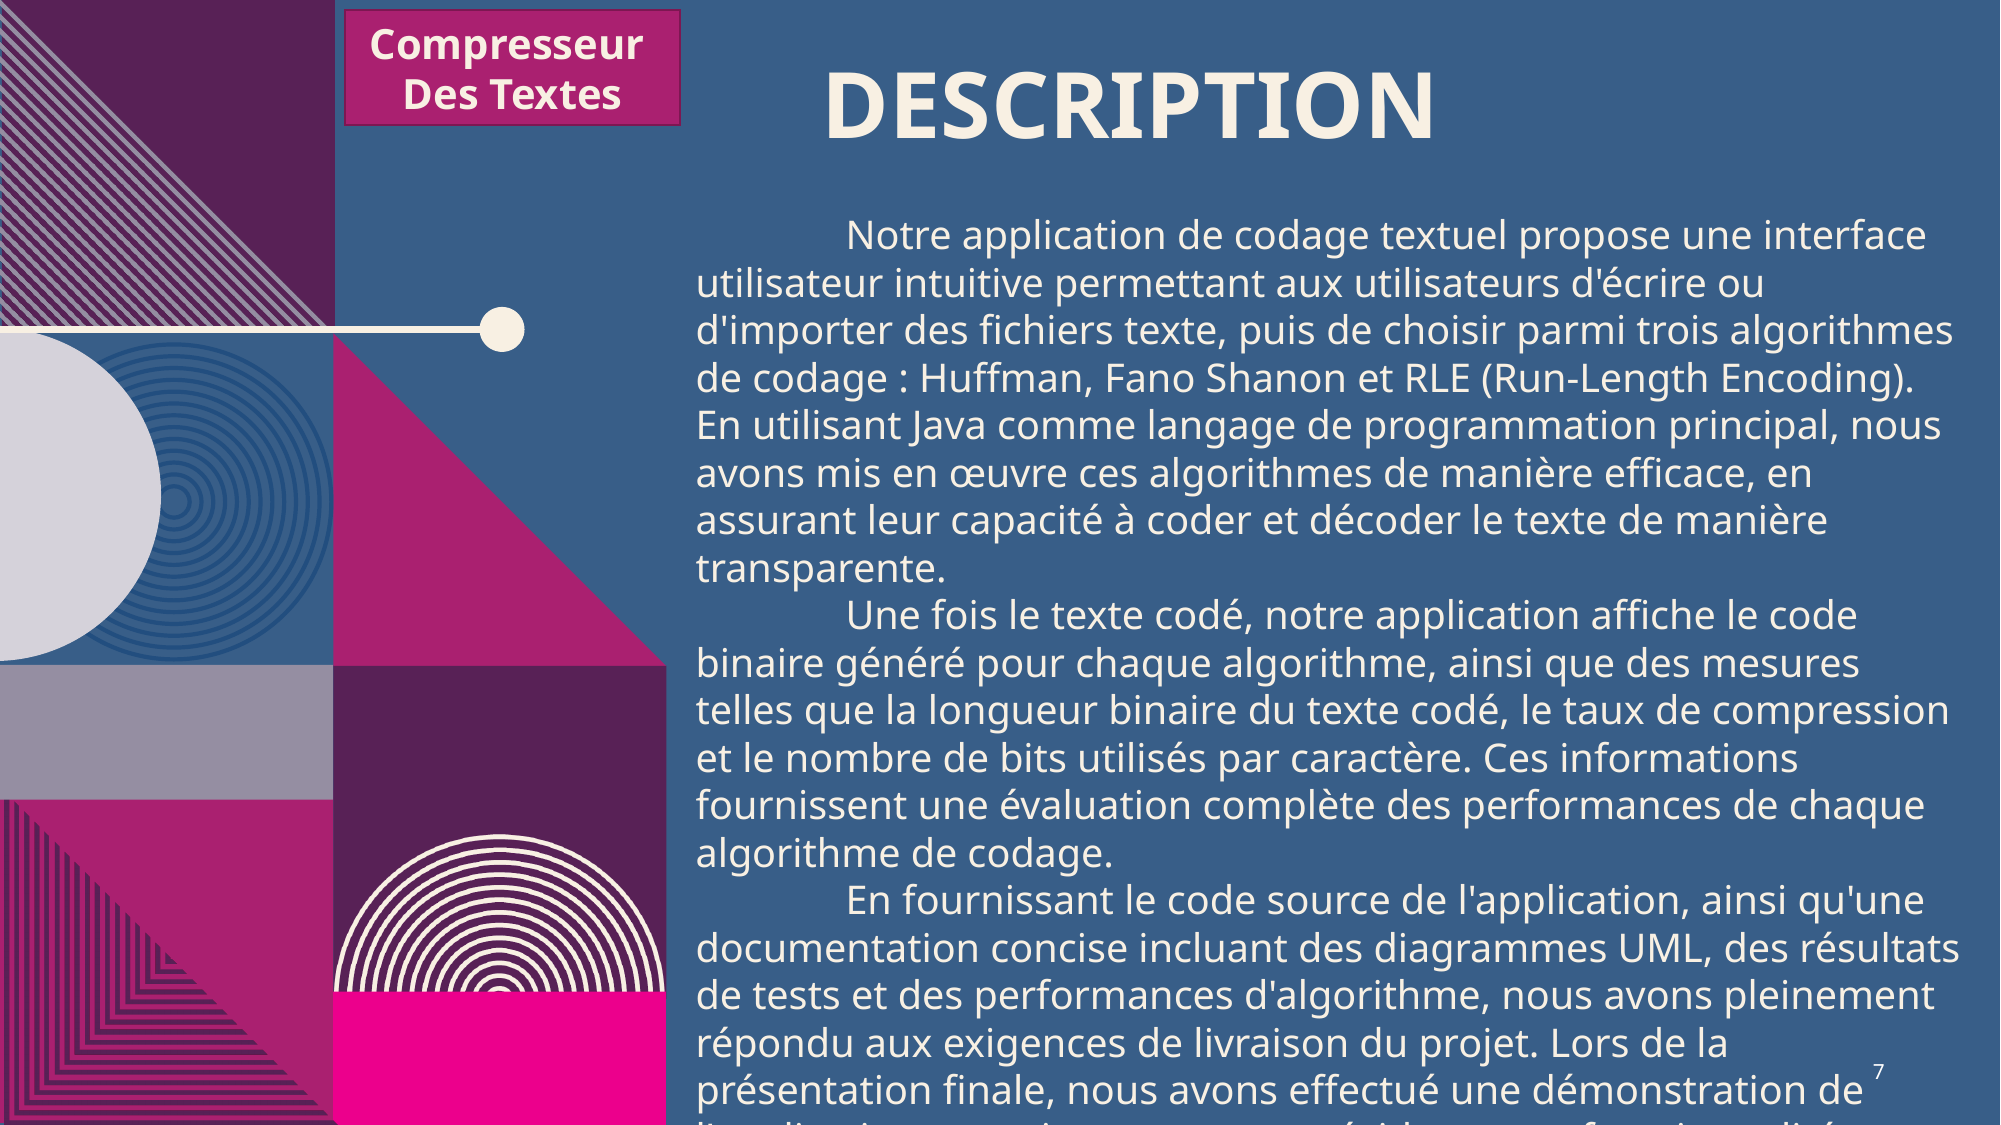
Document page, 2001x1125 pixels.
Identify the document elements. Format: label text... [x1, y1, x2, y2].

title Description [806, 51, 1922, 202]
slide_number 7 [1824, 1042, 1900, 1103]
picture [4, 791, 665, 1125]
list Notre application de codage textuel propose une interface utilisateur intuitive permettant aux utilisateurs d'écrire ou d'importer des fichiers texte, puis de choisir parmi trois algorithmes de codage : Huffman, Fano Shanon et RLE (Run-Length Encoding). En utilisant Java comme langage de programmation principal, nous avons mis en œuvre ces algorithmes de manière efficace, en assurant leur capacité à coder et décoder le texte de manière transparente. Une fois le texte codé, notre application affiche le code binaire généré pour chaque algorithme, ainsi que des mesures telles que la longueur binaire du texte codé, le taux de compression et le nombre de bits utilisés par caractère. Ces informations fournissent une évaluation complète des performances de chaque algorithme de codage. En fournissant le code source de l'application, ainsi qu'une documentation concise incluant des diagrammes UML, des résultats de tests et des performances d'algorithme, nous avons pleinement répondu aux exigences de livraison du projet. Lors de la présentation finale, nous avons effectué une démonstration de l'application en action, mettant en évidence ses fonctionnalités et performances. [680, 202, 1985, 784]
picture [0, 0, 332, 326]
text_box Compresseur Des Textes [344, 9, 681, 126]
